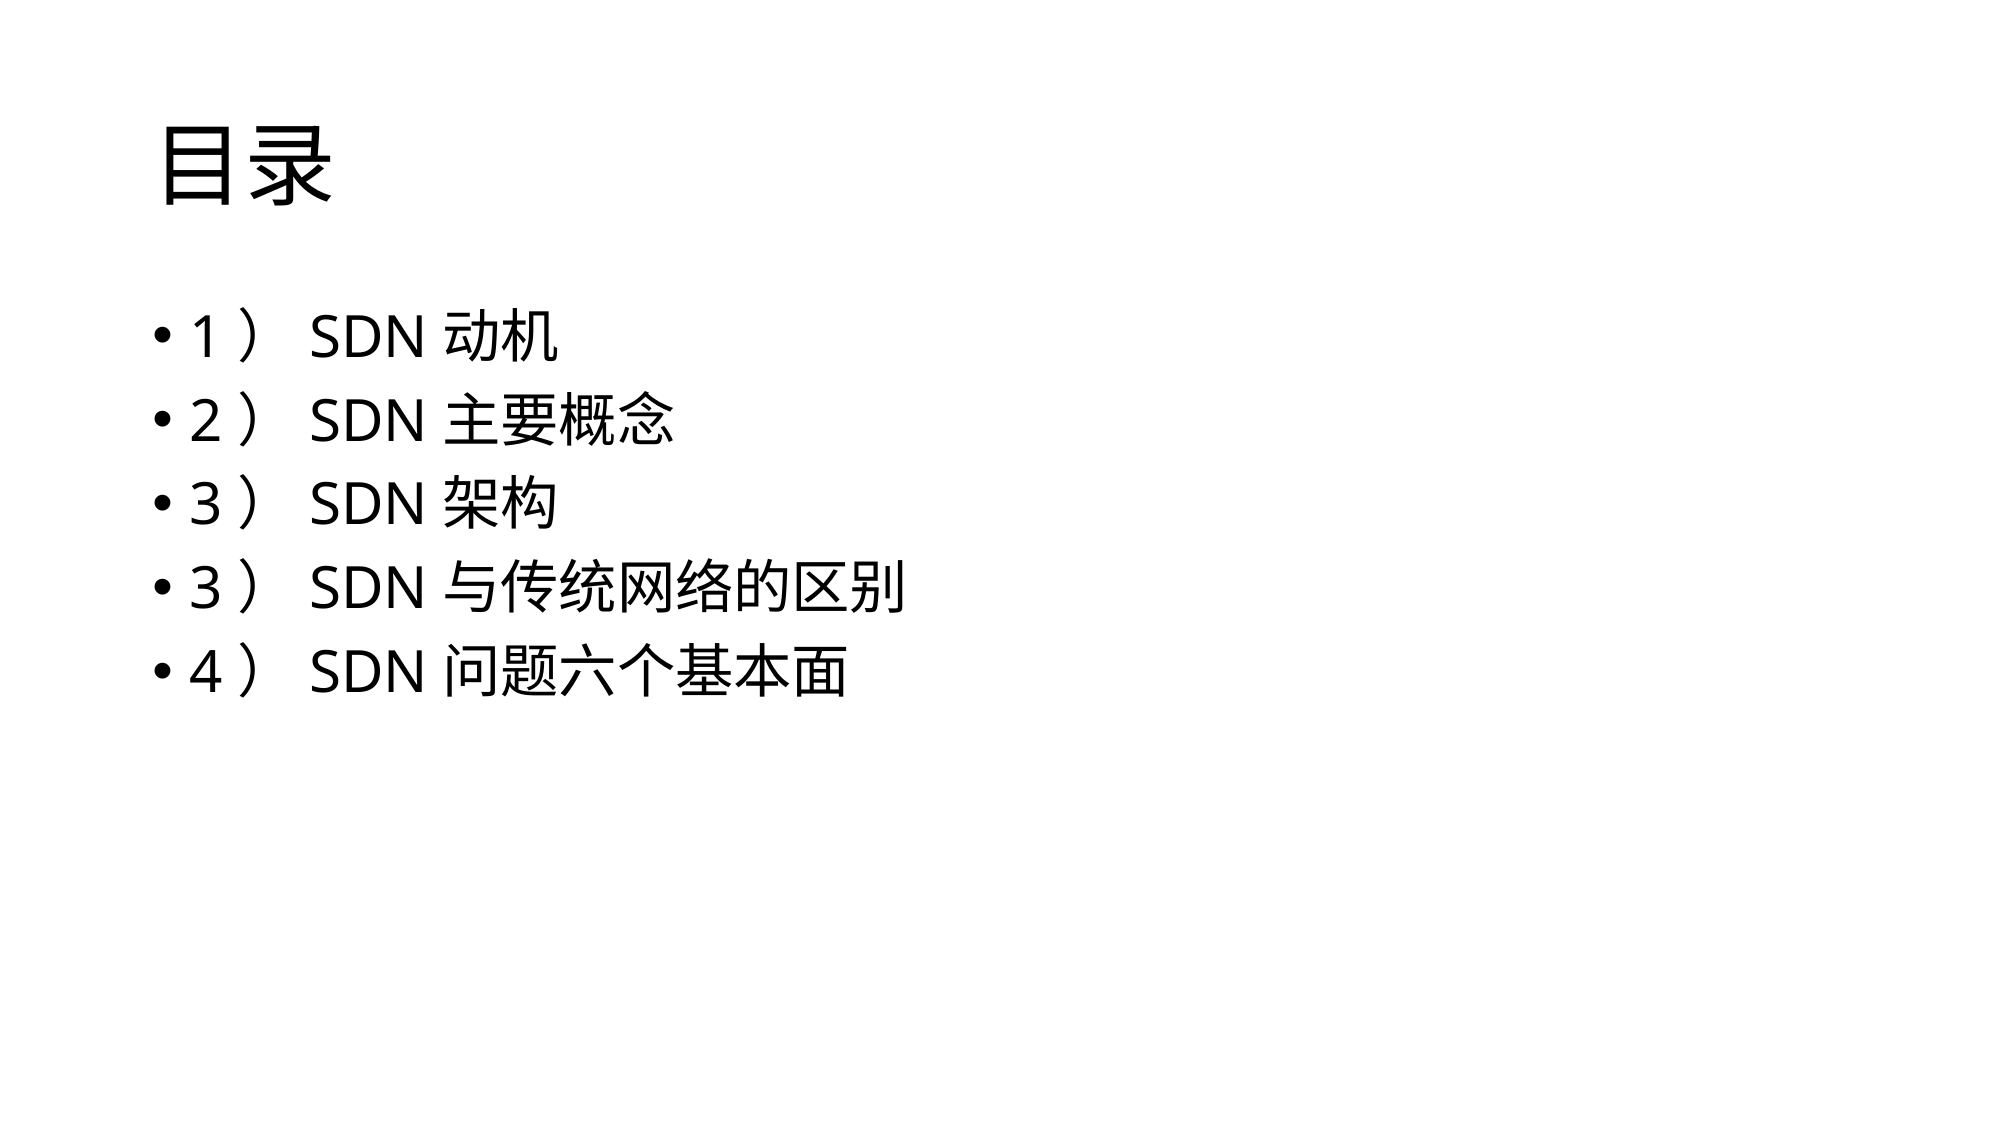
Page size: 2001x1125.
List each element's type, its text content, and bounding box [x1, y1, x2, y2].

title 目录 [137, 59, 1863, 278]
list 1）SDN动机 2）SDN主要概念 3）SDN架构 3）SDN与传统网络的区别 4）SDN问题六个基本面 [137, 299, 1863, 1014]
